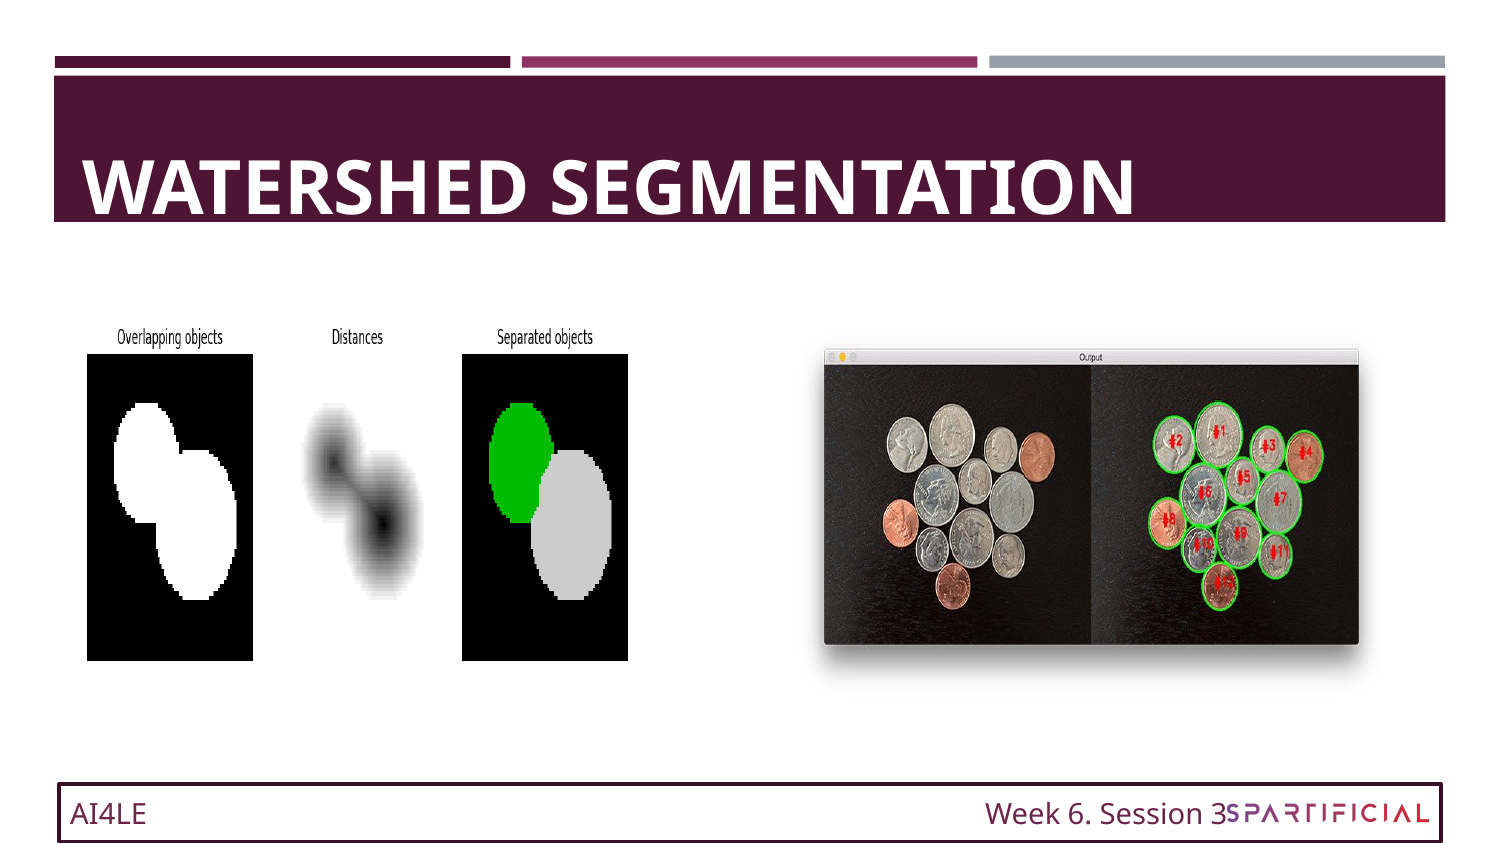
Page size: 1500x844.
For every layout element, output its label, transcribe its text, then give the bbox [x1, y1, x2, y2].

picture [1221, 793, 1435, 833]
picture [794, 326, 1388, 703]
text_box AI4LE Week 6. Session 3 [58, 784, 1442, 842]
title WATERSHED SEGMENTATION [71, 86, 1429, 236]
picture [71, 326, 644, 679]
